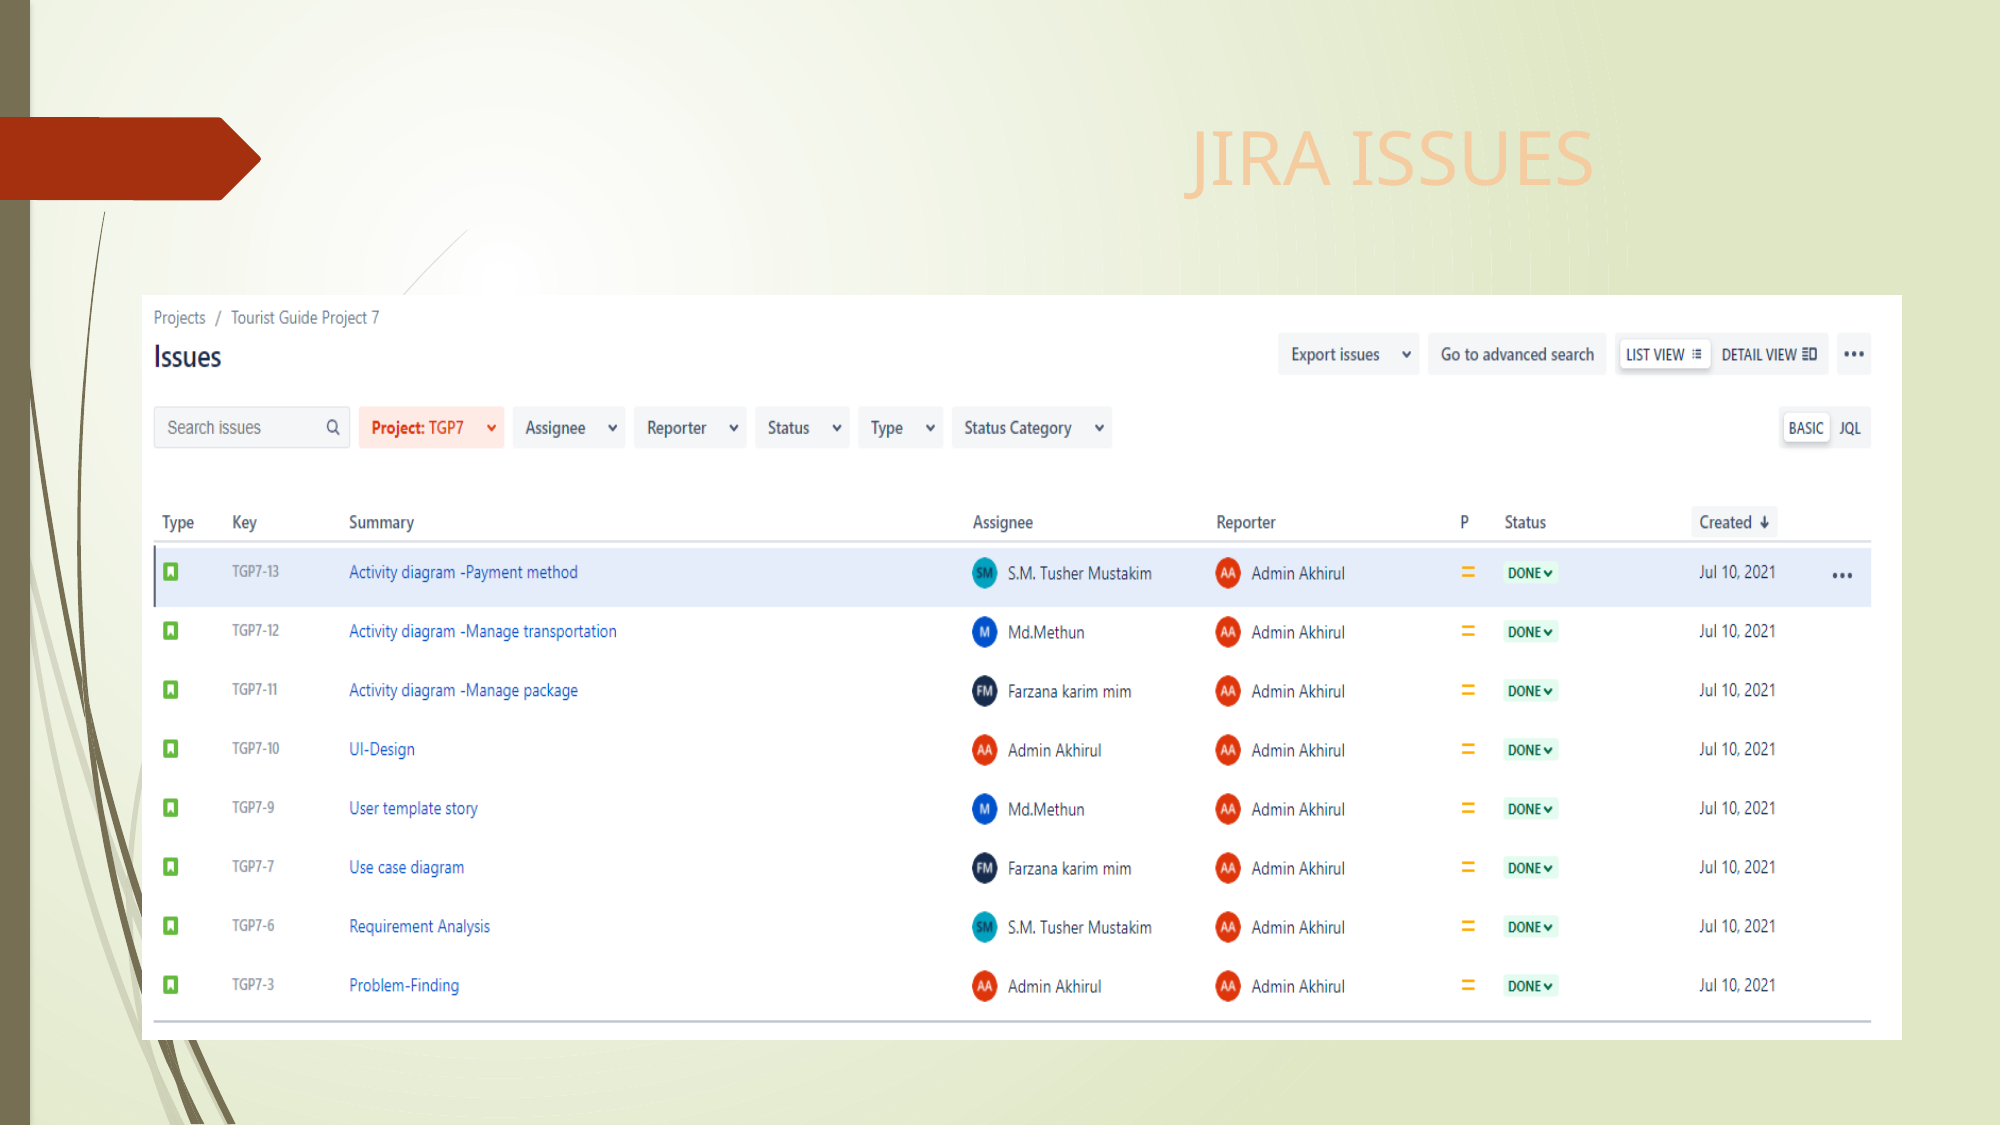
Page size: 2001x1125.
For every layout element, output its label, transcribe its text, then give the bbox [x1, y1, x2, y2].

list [141, 295, 1902, 1041]
title JIRA ISSUES [425, 102, 1888, 250]
